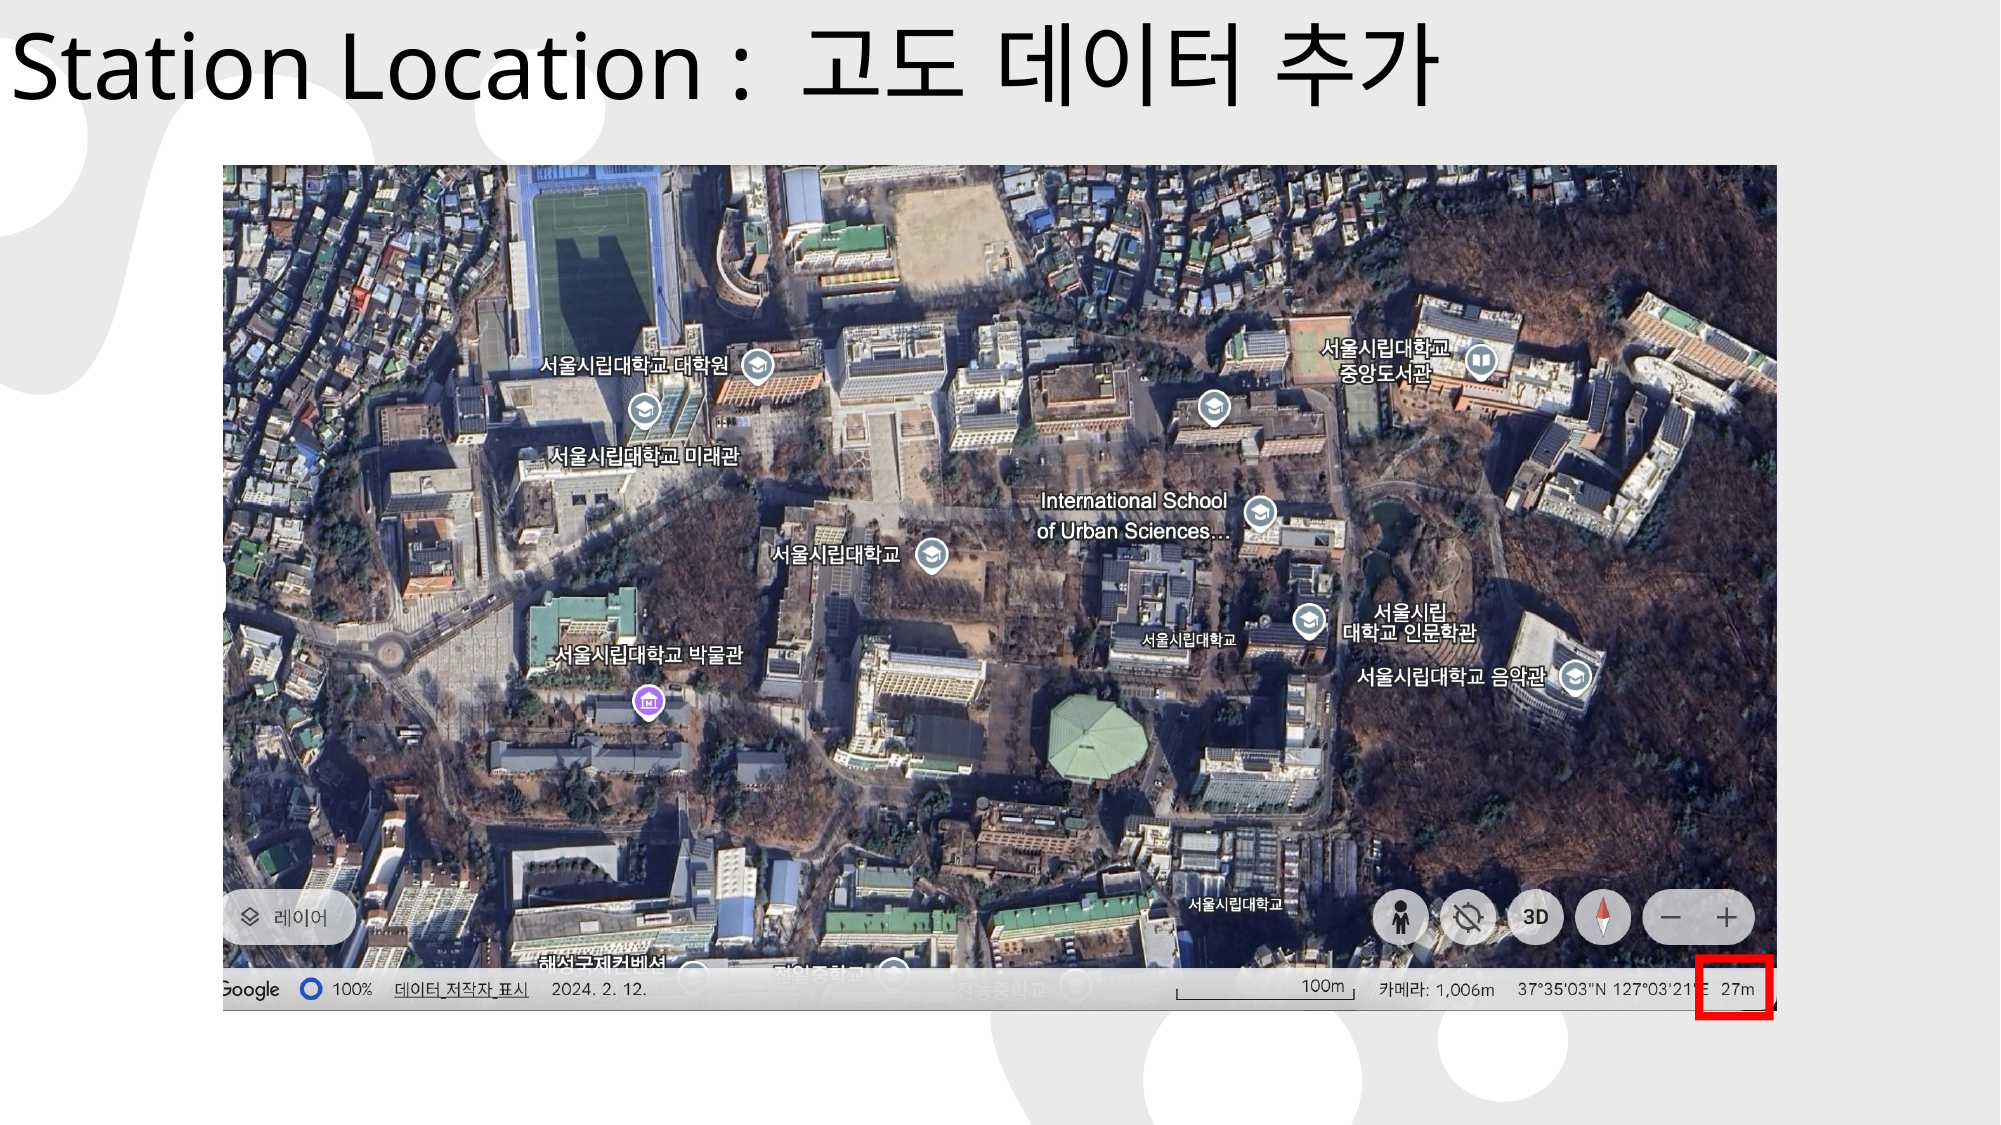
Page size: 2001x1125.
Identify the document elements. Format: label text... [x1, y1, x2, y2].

text_box [1694, 1011, 1775, 1021]
title Station Location : 고도 데이터 추가 [0, 0, 1796, 126]
picture [223, 165, 1777, 1011]
